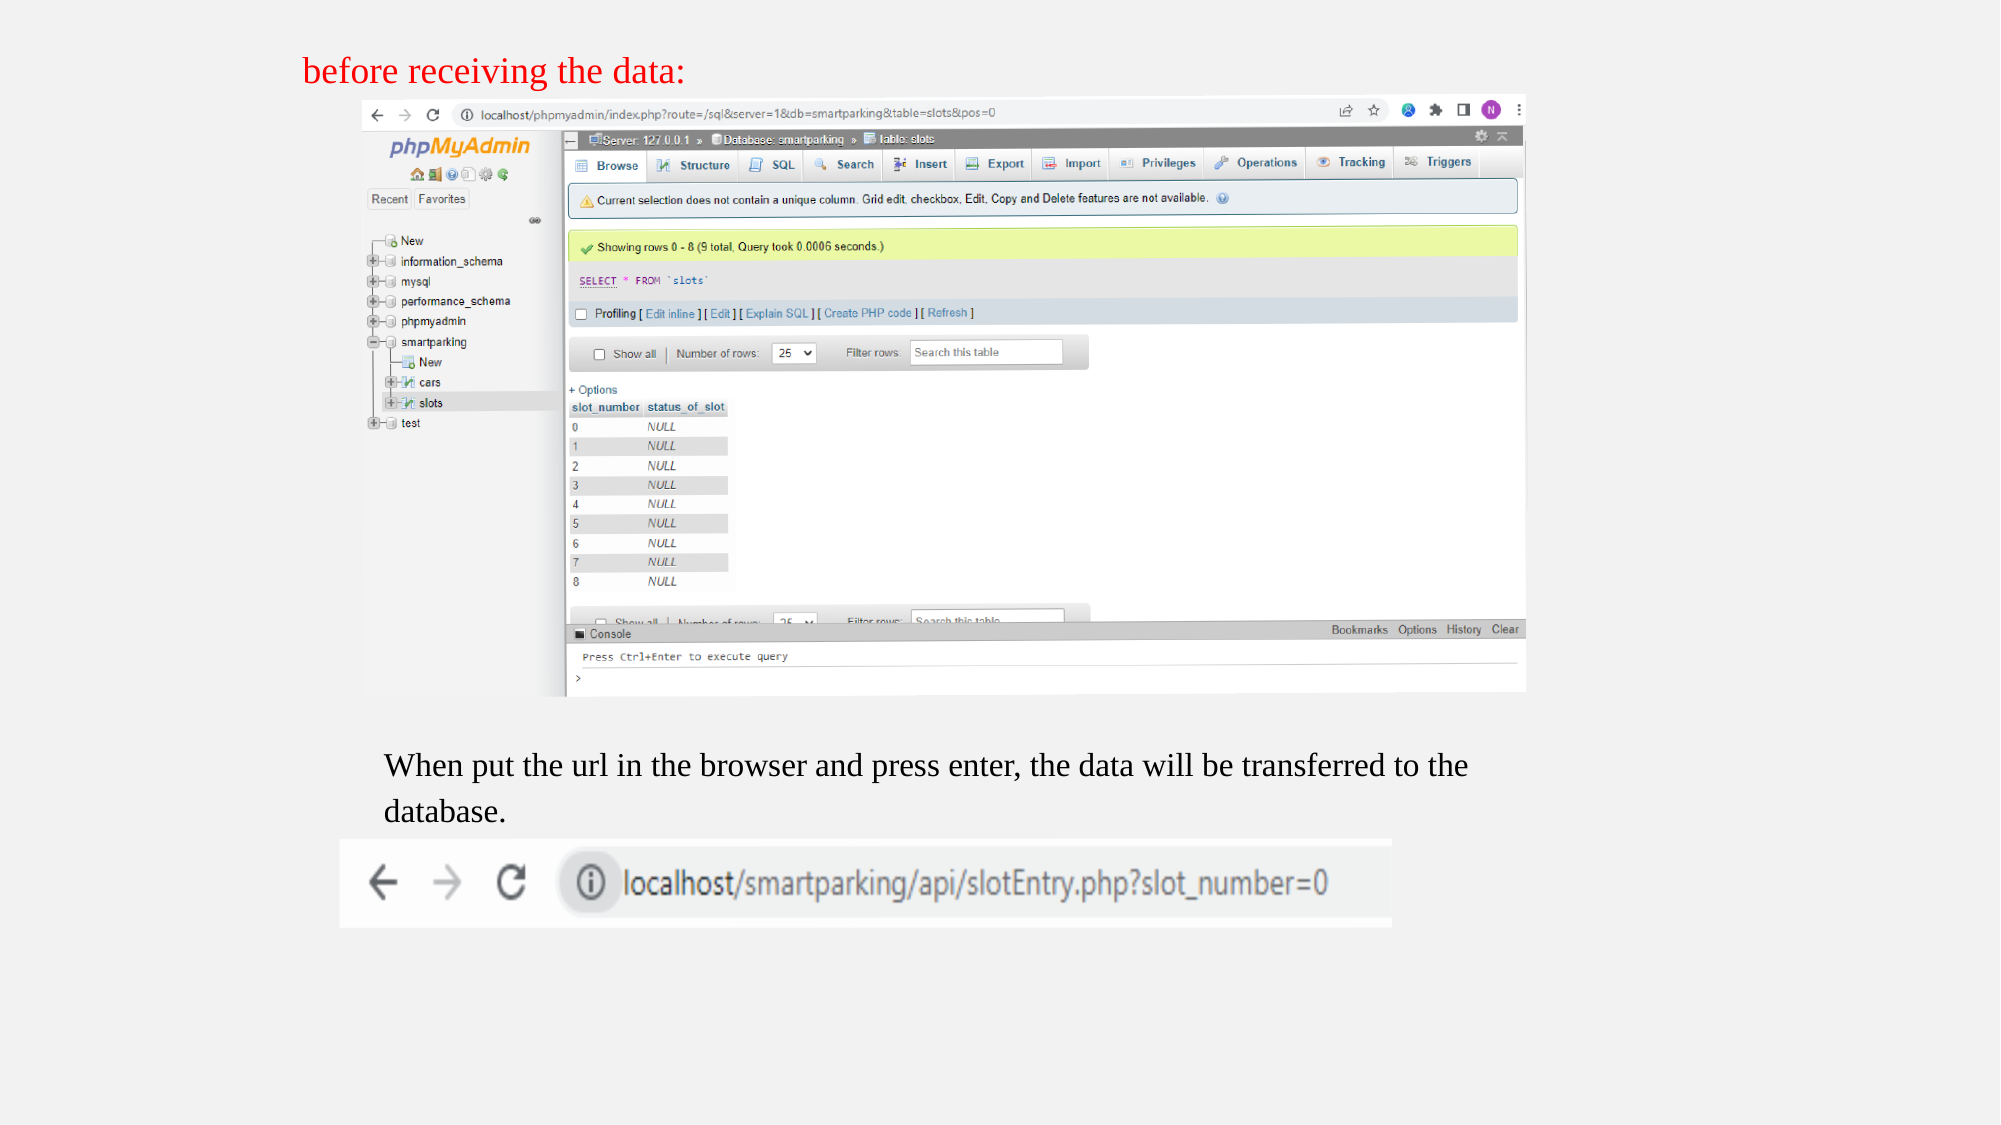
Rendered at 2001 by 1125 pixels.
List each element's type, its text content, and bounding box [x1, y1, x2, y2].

text_box before receiving the data: [287, 38, 1528, 99]
picture [339, 838, 1392, 928]
text_box When put the url in the browser and press enter, the data will be transferred to the database. [369, 729, 1538, 903]
picture [363, 94, 1527, 697]
